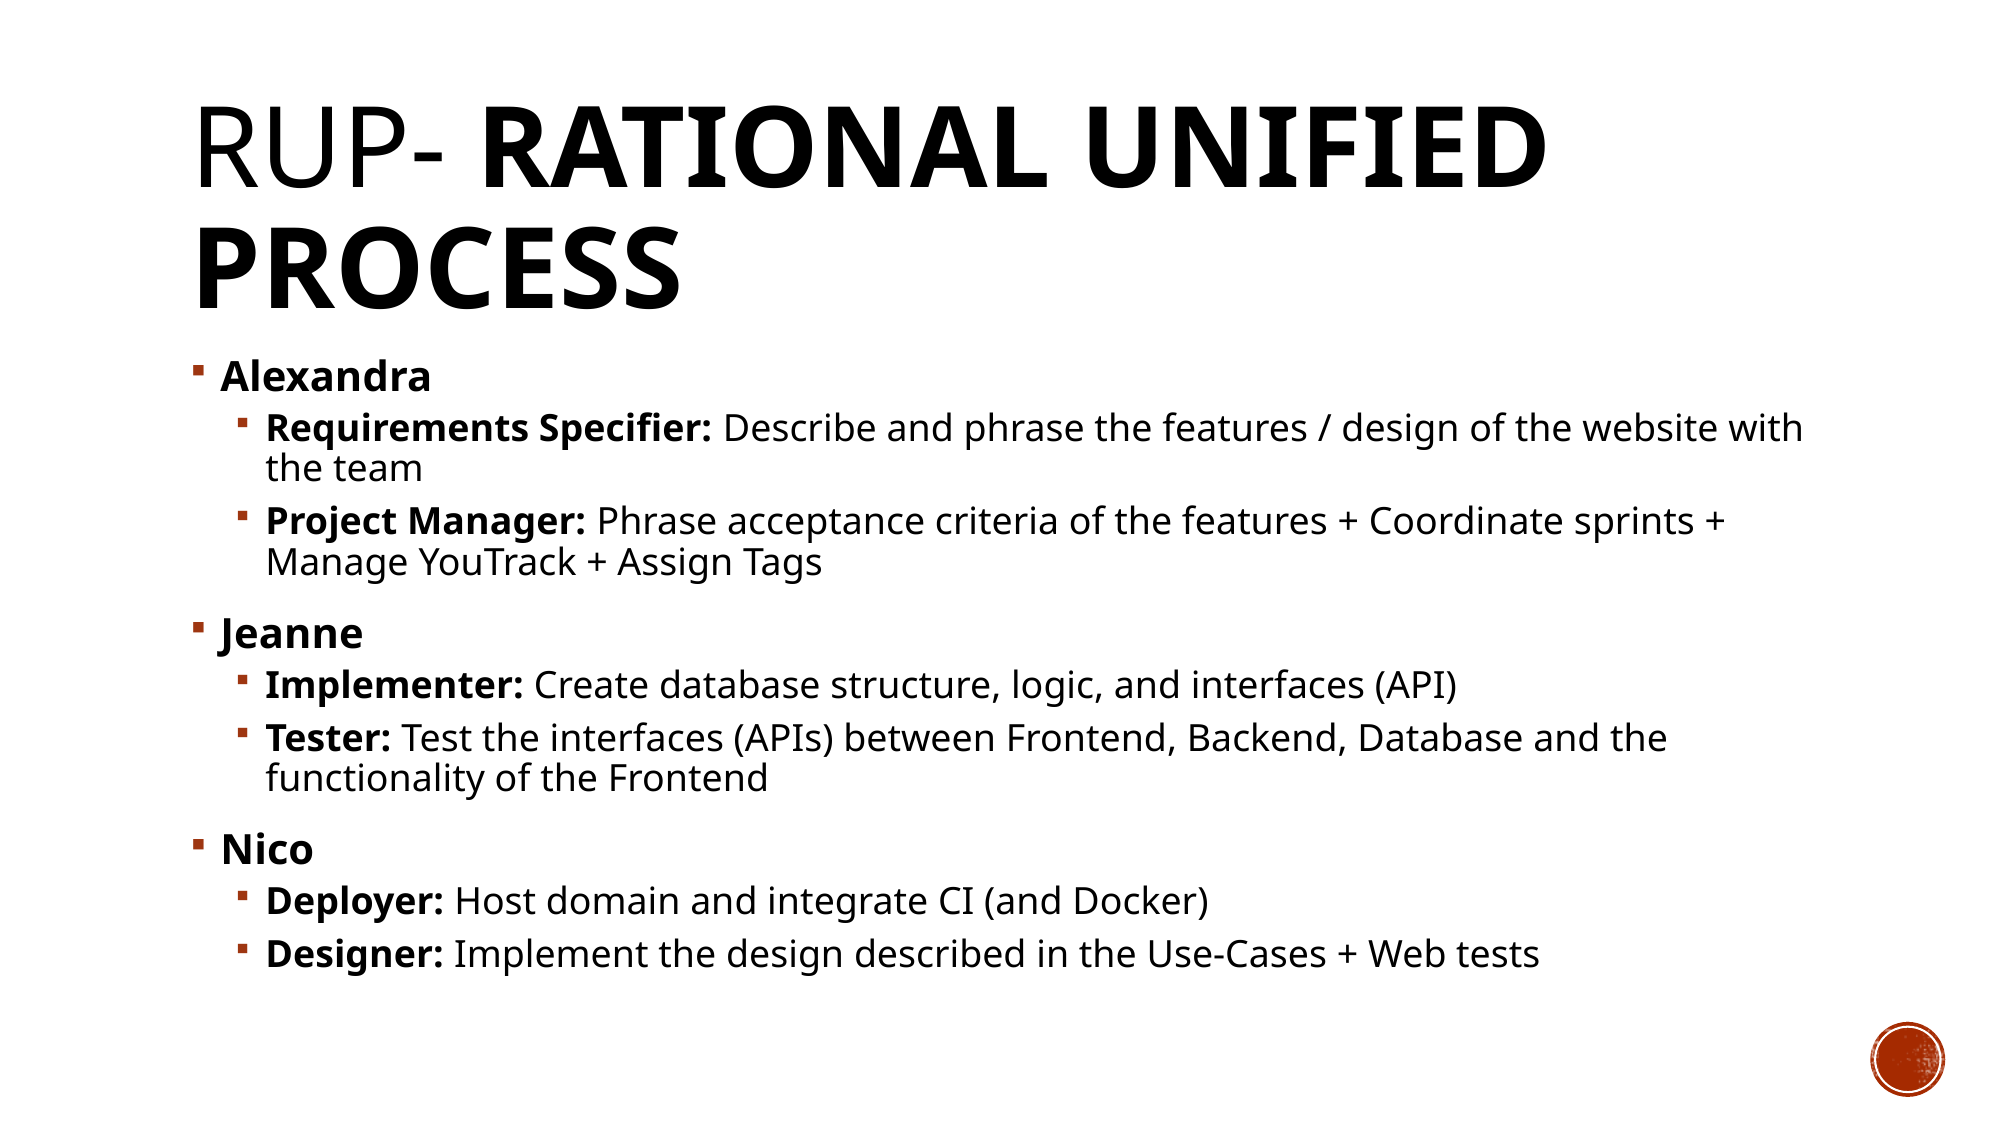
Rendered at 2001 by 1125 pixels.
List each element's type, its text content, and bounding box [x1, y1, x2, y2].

title RUP- Rational Unified Process [175, 79, 1826, 344]
list Alexandra Requirements Specifier: Describe and phrase the features / design of the website with the team Project Manager: Phrase acceptance criteria of the features + Coordinate sprints + Manage YouTrack + Assign Tags Jeanne Implementer: Create database structure, logic, and interfaces (API) Tester: Test the interfaces (APIs) between Frontend, Backend, Database and the functionality of the Frontend Nico Deployer: Host domain and integrate CI (and Docker) Designer: Implement the design described in the Use-Cases + Web tests [175, 348, 1826, 1013]
